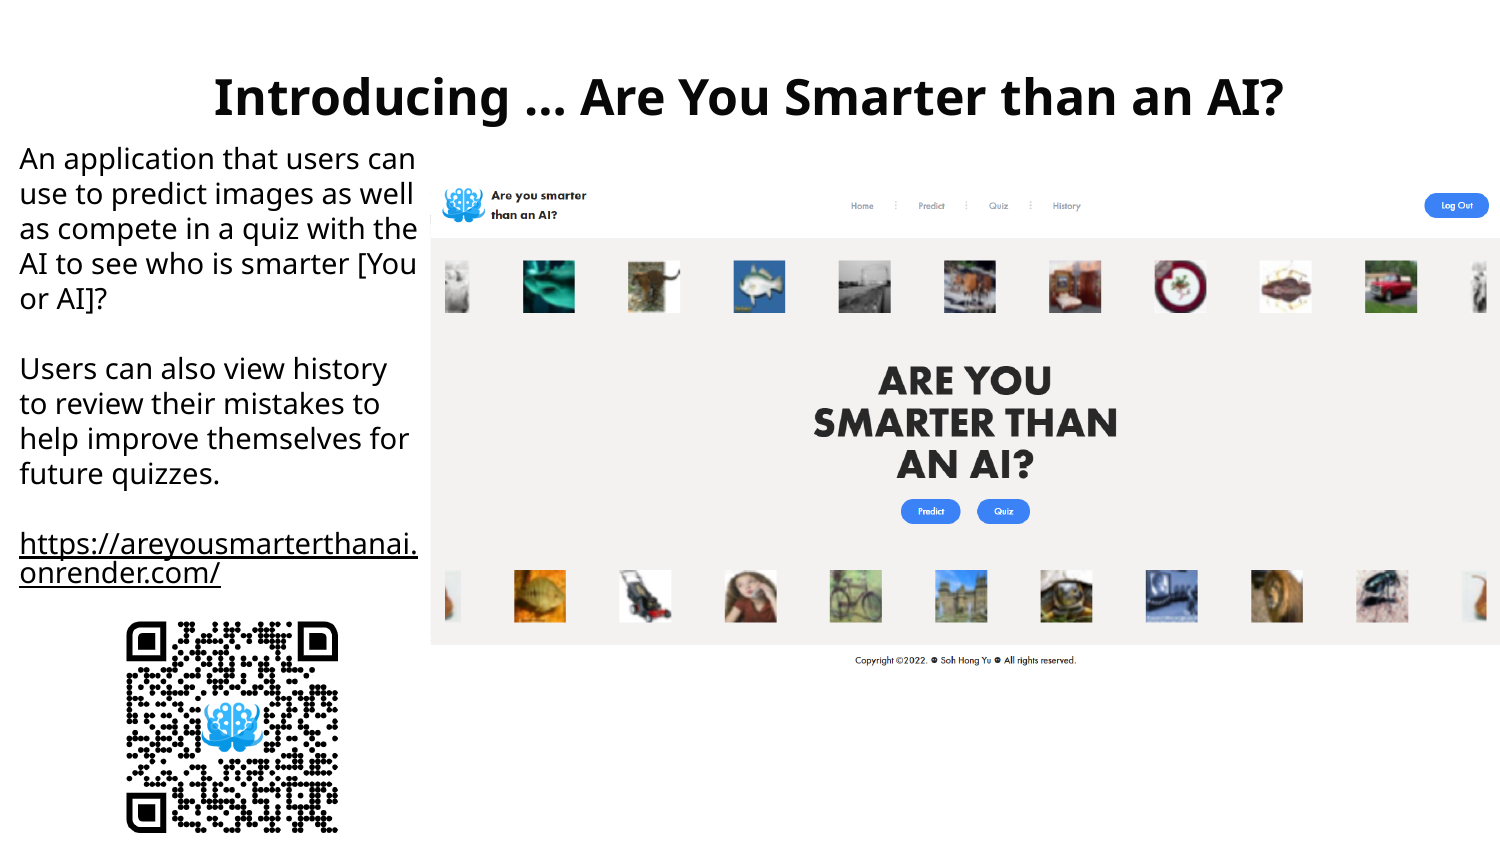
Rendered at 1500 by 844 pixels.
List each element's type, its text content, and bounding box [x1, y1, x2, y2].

picture [429, 172, 1500, 672]
text_box An application that users can use to predict images as well as compete in a quiz with the AI to see who is smarter [You or AI]? Users can also view history to review their mistakes to help improve themselves for future quizzes. https://areyousmarterthanai.onrender.com/ [4, 125, 438, 615]
picture [117, 608, 350, 844]
title Introducing … Are You Smarter than an AI? [29, 50, 1471, 145]
